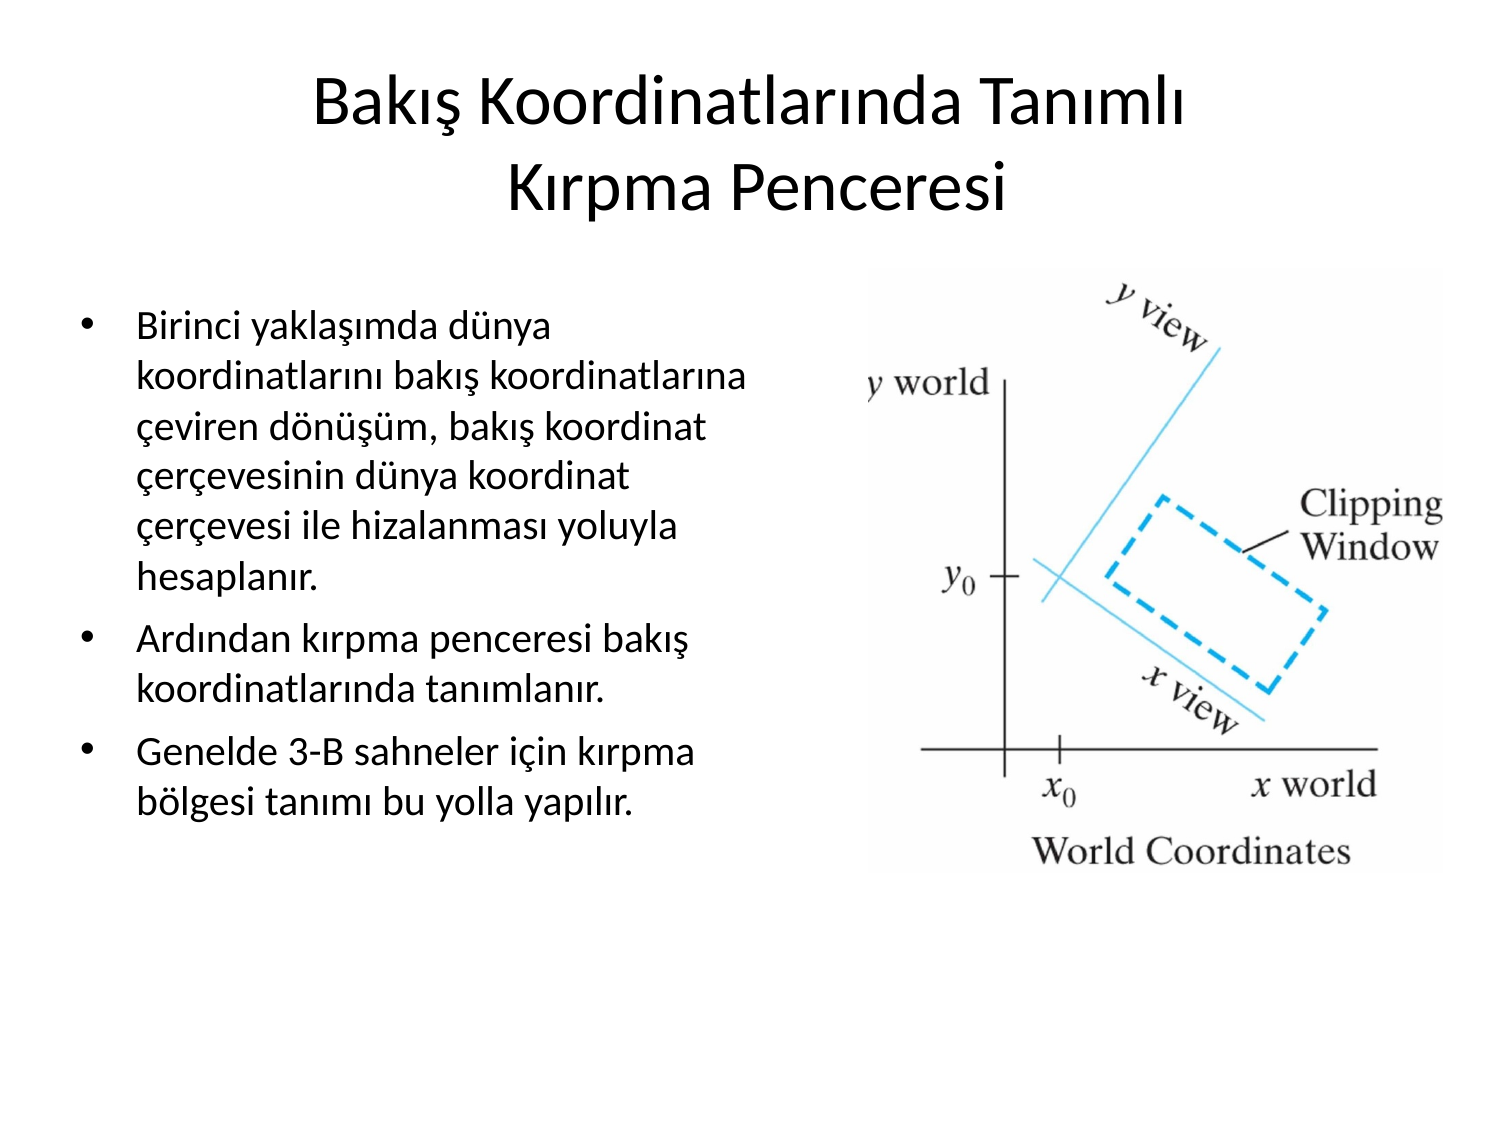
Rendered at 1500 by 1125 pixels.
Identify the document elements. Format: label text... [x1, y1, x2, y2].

list Birinci yaklaşımda dünya koordinatlarını bakış koordinatlarına çeviren dönüşüm, bakış koordinat çerçevesinin dünya koordinat çerçevesi ile hizalanması yoluyla hesaplanır. Ardından kırpma penceresi bakış koordinatlarında tanımlanır. Genelde 3-B sahneler için kırpma bölgesi tanımı bu yolla yapılır. [64, 290, 798, 894]
picture [867, 266, 1448, 875]
title Bakış Koordinatlarında Tanımlı Kırpma Penceresi [75, 45, 1425, 233]
